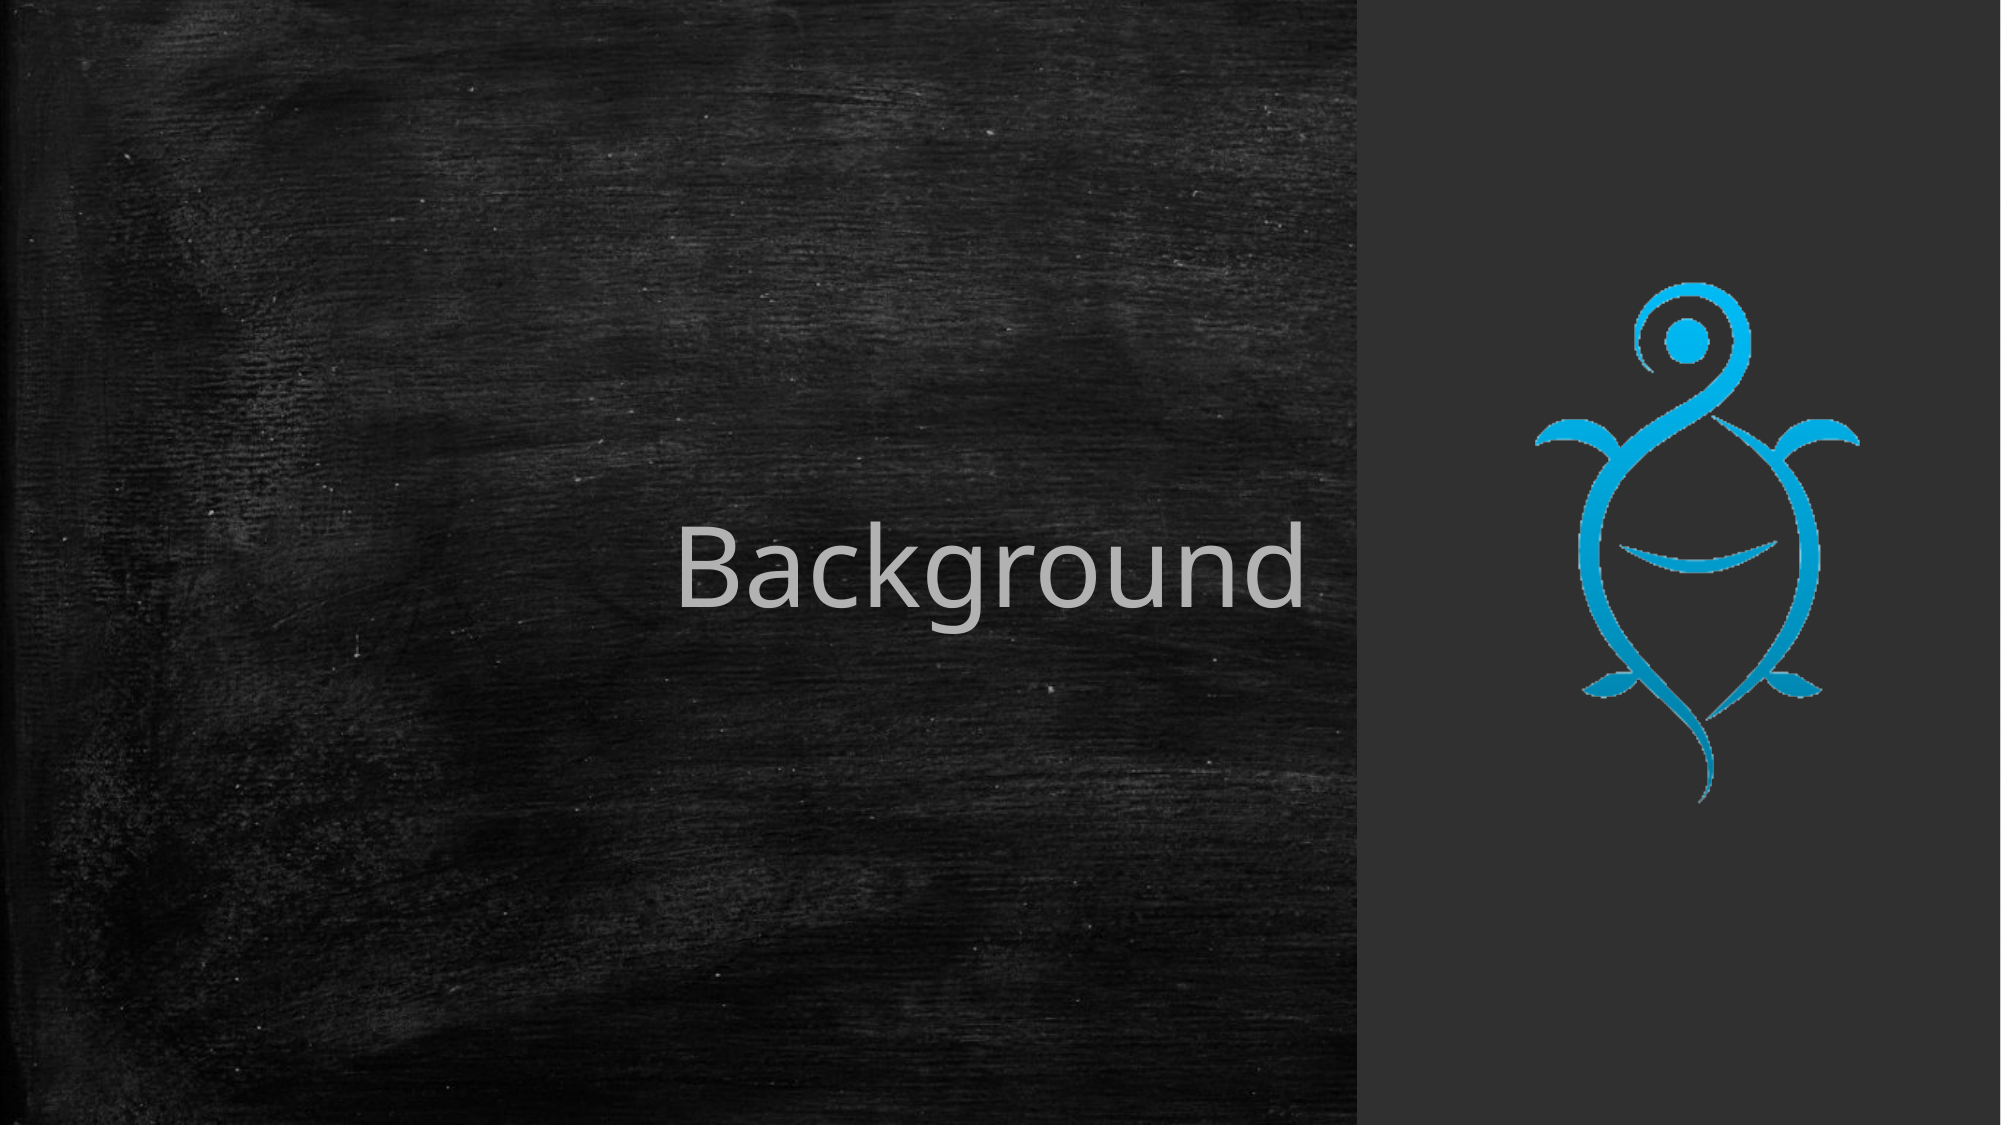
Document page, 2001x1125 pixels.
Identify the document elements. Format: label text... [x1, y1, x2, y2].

picture [1503, 231, 1888, 837]
title Background [58, 485, 1327, 640]
